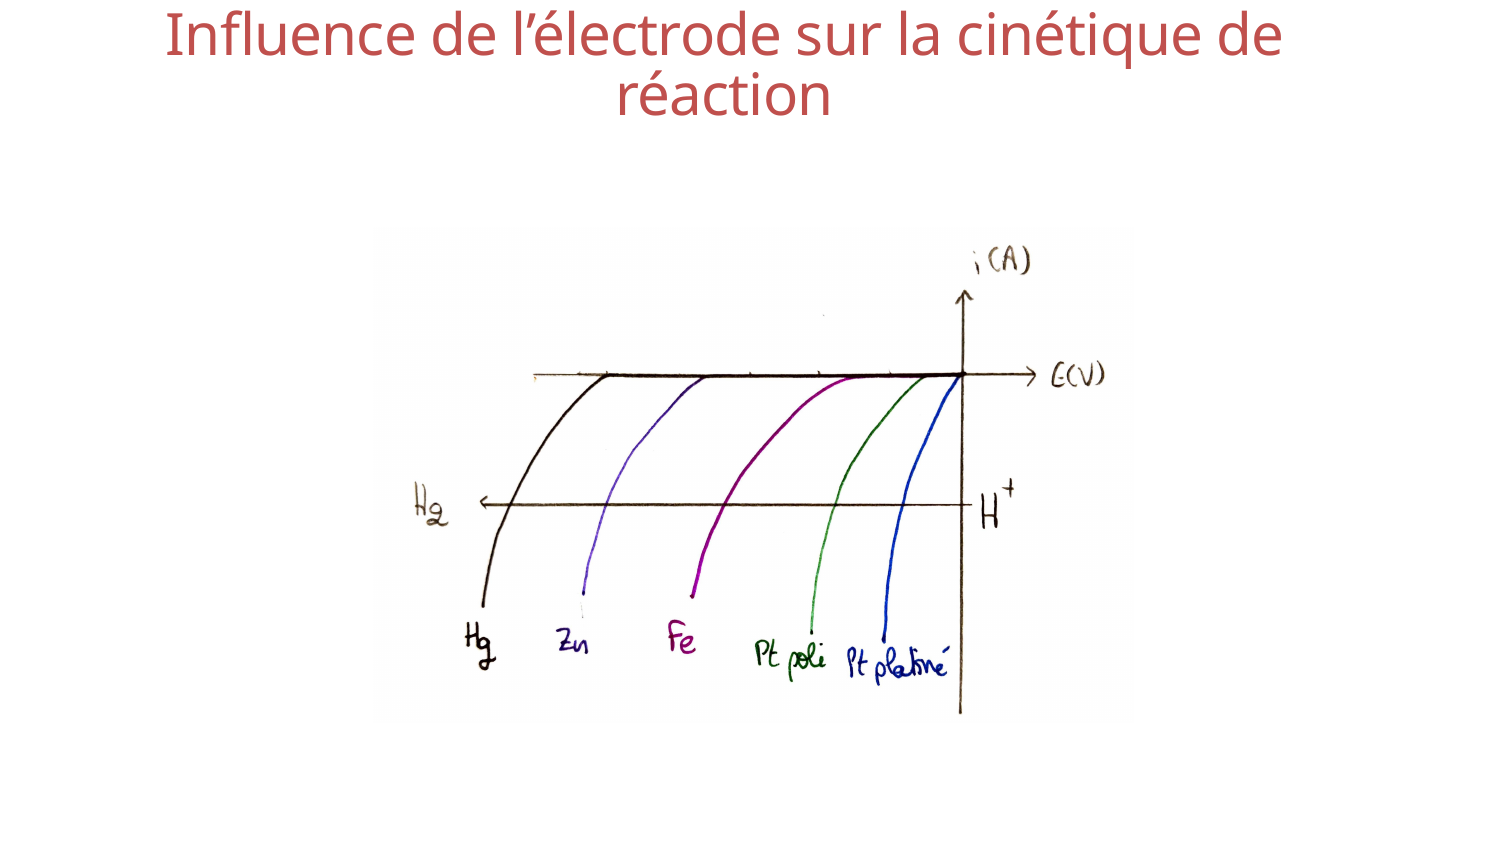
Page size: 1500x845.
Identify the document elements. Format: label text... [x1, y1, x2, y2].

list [372, 226, 1135, 723]
title Influence de l’électrode sur la cinétique de réaction [105, 59, 1344, 135]
